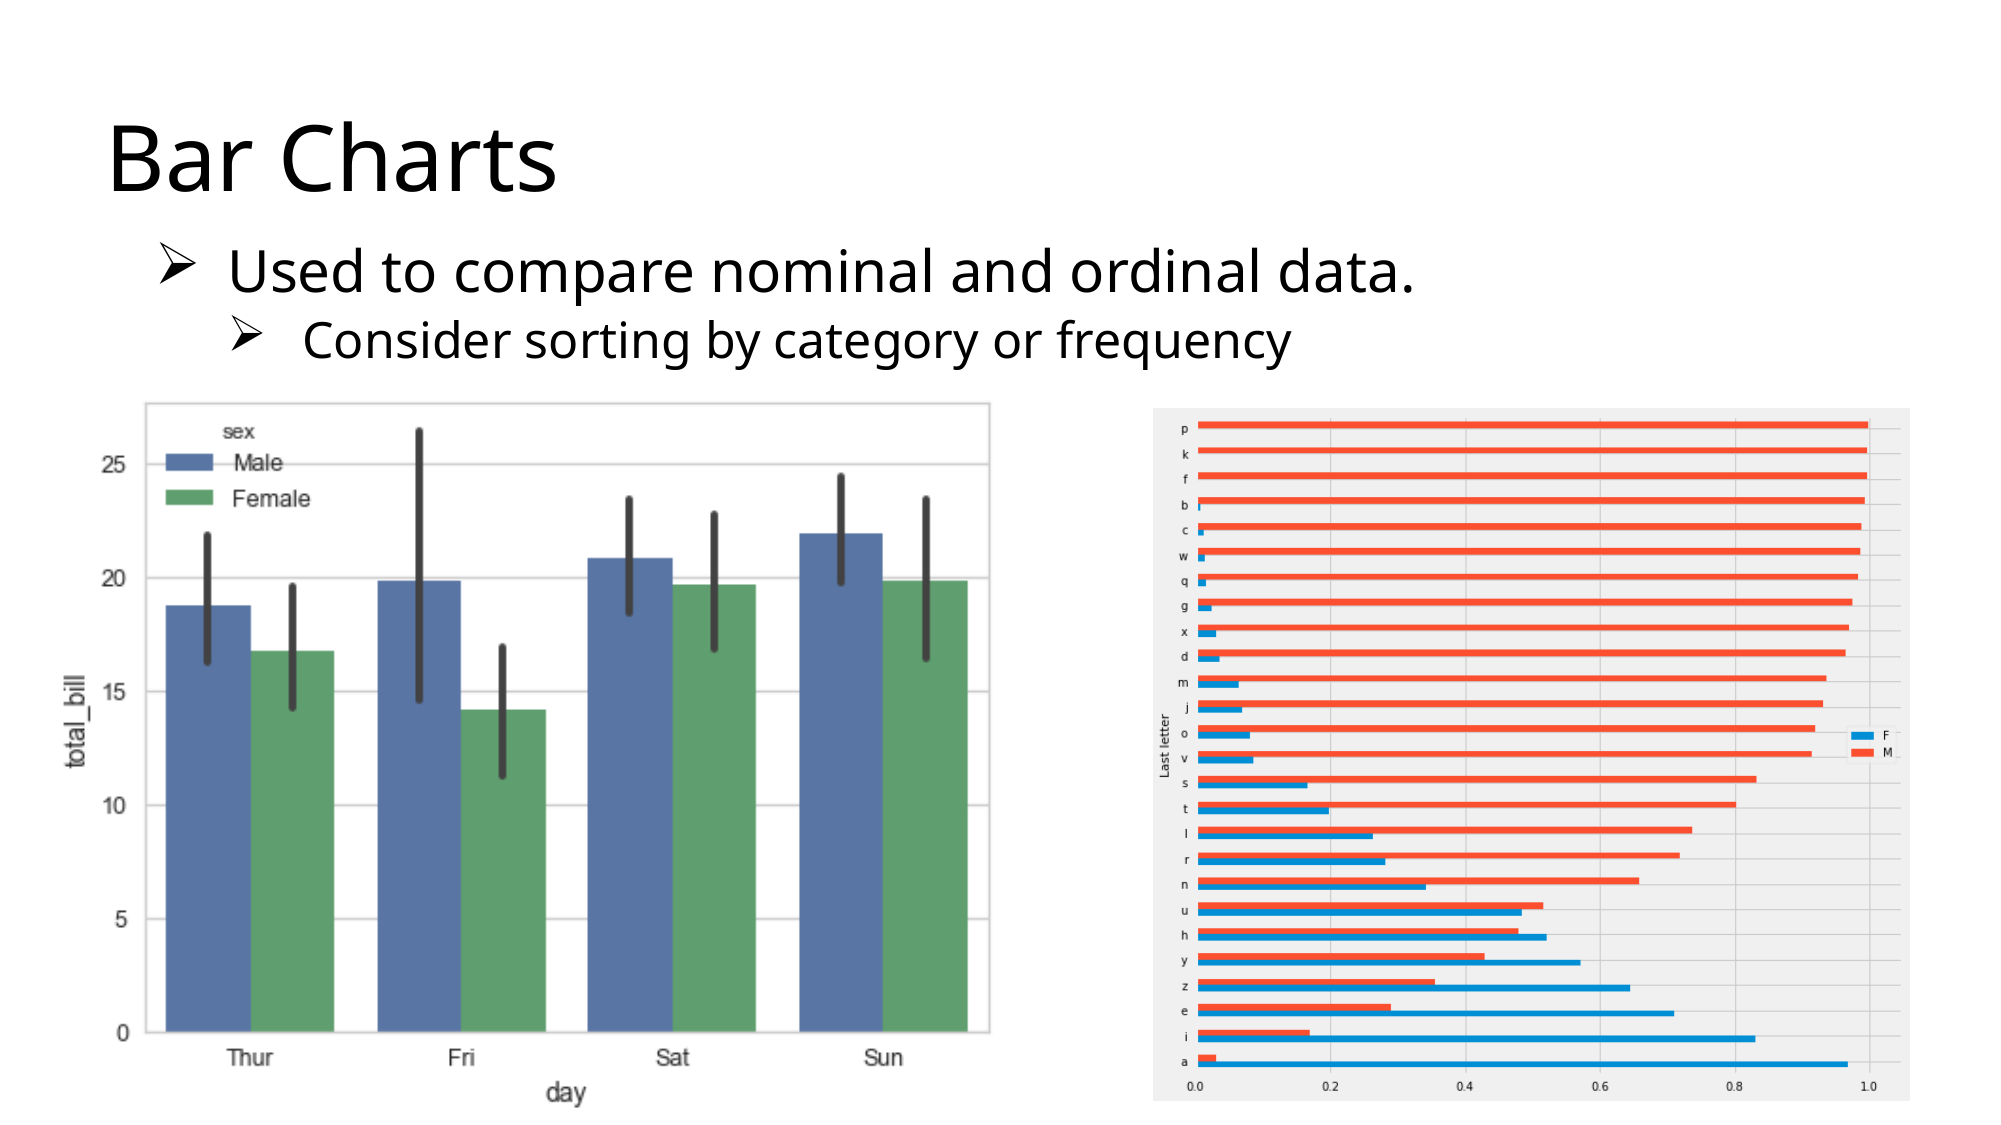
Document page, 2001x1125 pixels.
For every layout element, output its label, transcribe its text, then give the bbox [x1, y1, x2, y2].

list Used to compare nominal and ordinal data. Consider sorting by category or frequency [137, 234, 1863, 949]
title Bar Charts [90, 52, 1863, 271]
picture [49, 386, 1006, 1125]
picture [1153, 408, 1910, 1101]
